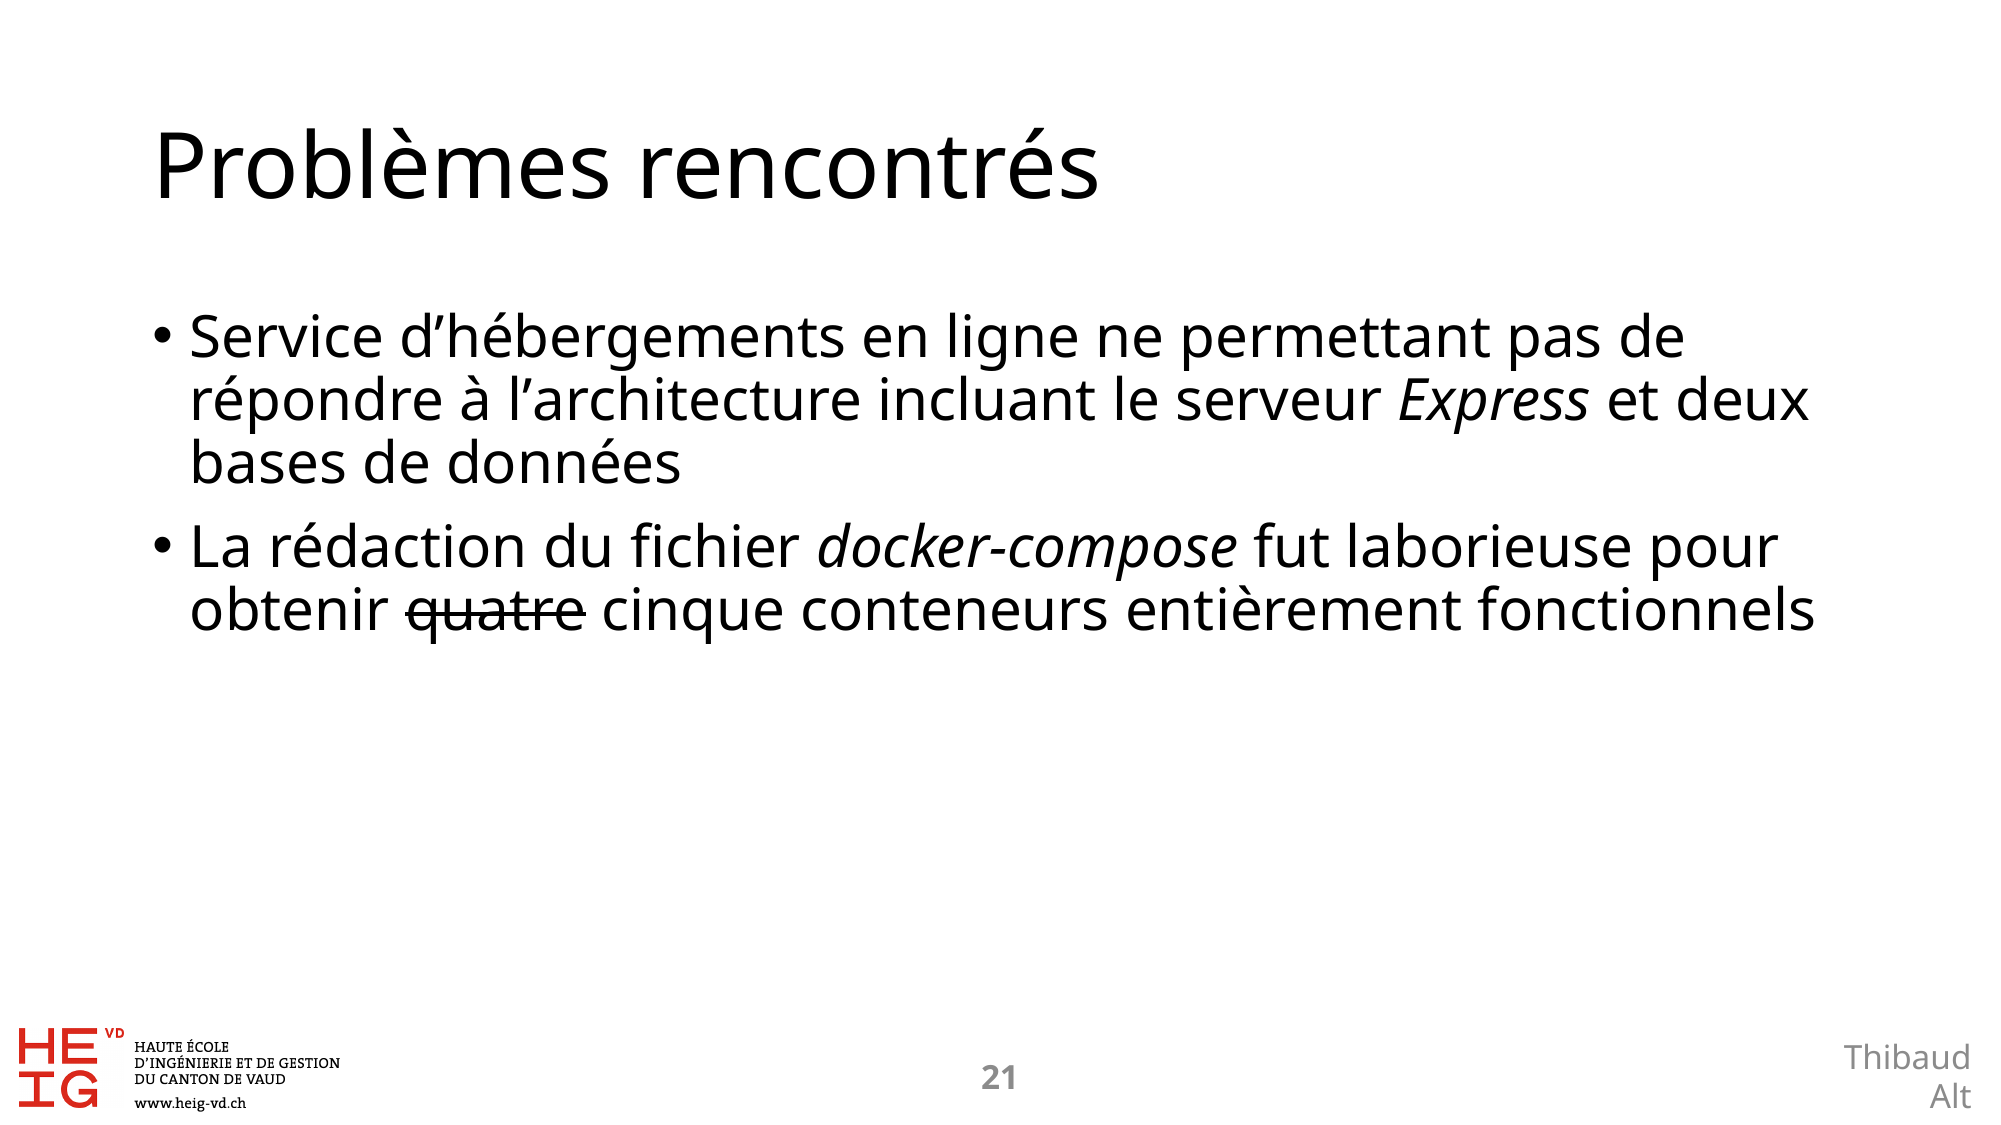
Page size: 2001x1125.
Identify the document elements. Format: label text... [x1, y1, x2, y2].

slide_number 20 [774, 1048, 1225, 1109]
list Service d’hébergements en ligne ne permettant pas de répondre à l’architecture incluant le serveur Express et deux bases de données La rédaction du fichier docker-compose fut laborieuse pour obtenir quatre cinque conteneurs entièrement fonctionnels [137, 299, 1863, 1014]
picture [19, 1028, 124, 1108]
title Problèmes rencontrés [137, 59, 1863, 278]
picture [131, 1025, 351, 1118]
